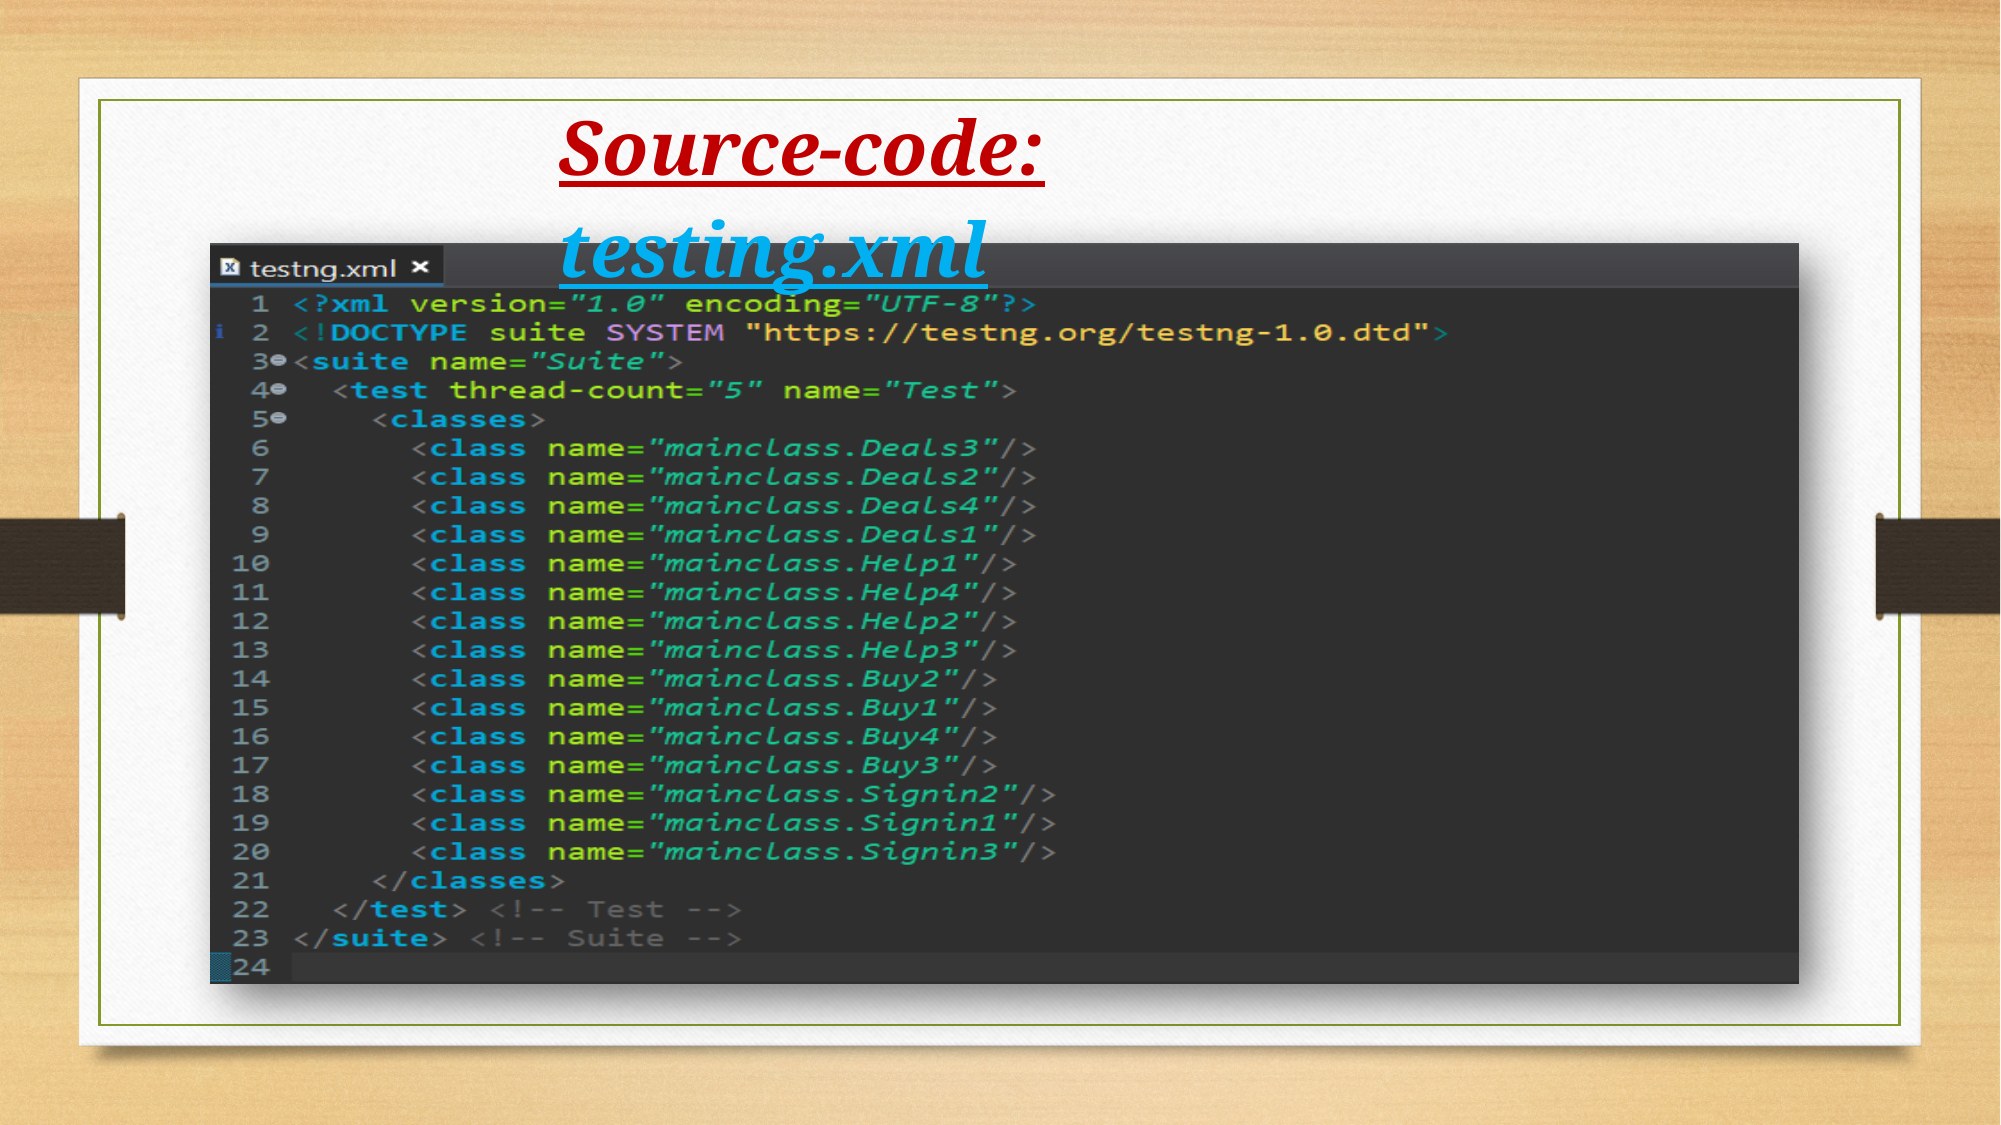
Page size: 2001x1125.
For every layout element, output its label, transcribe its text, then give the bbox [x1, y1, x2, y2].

table_header Source-code: testing.xml [544, 88, 1388, 243]
picture [0, 0, 2001, 1125]
